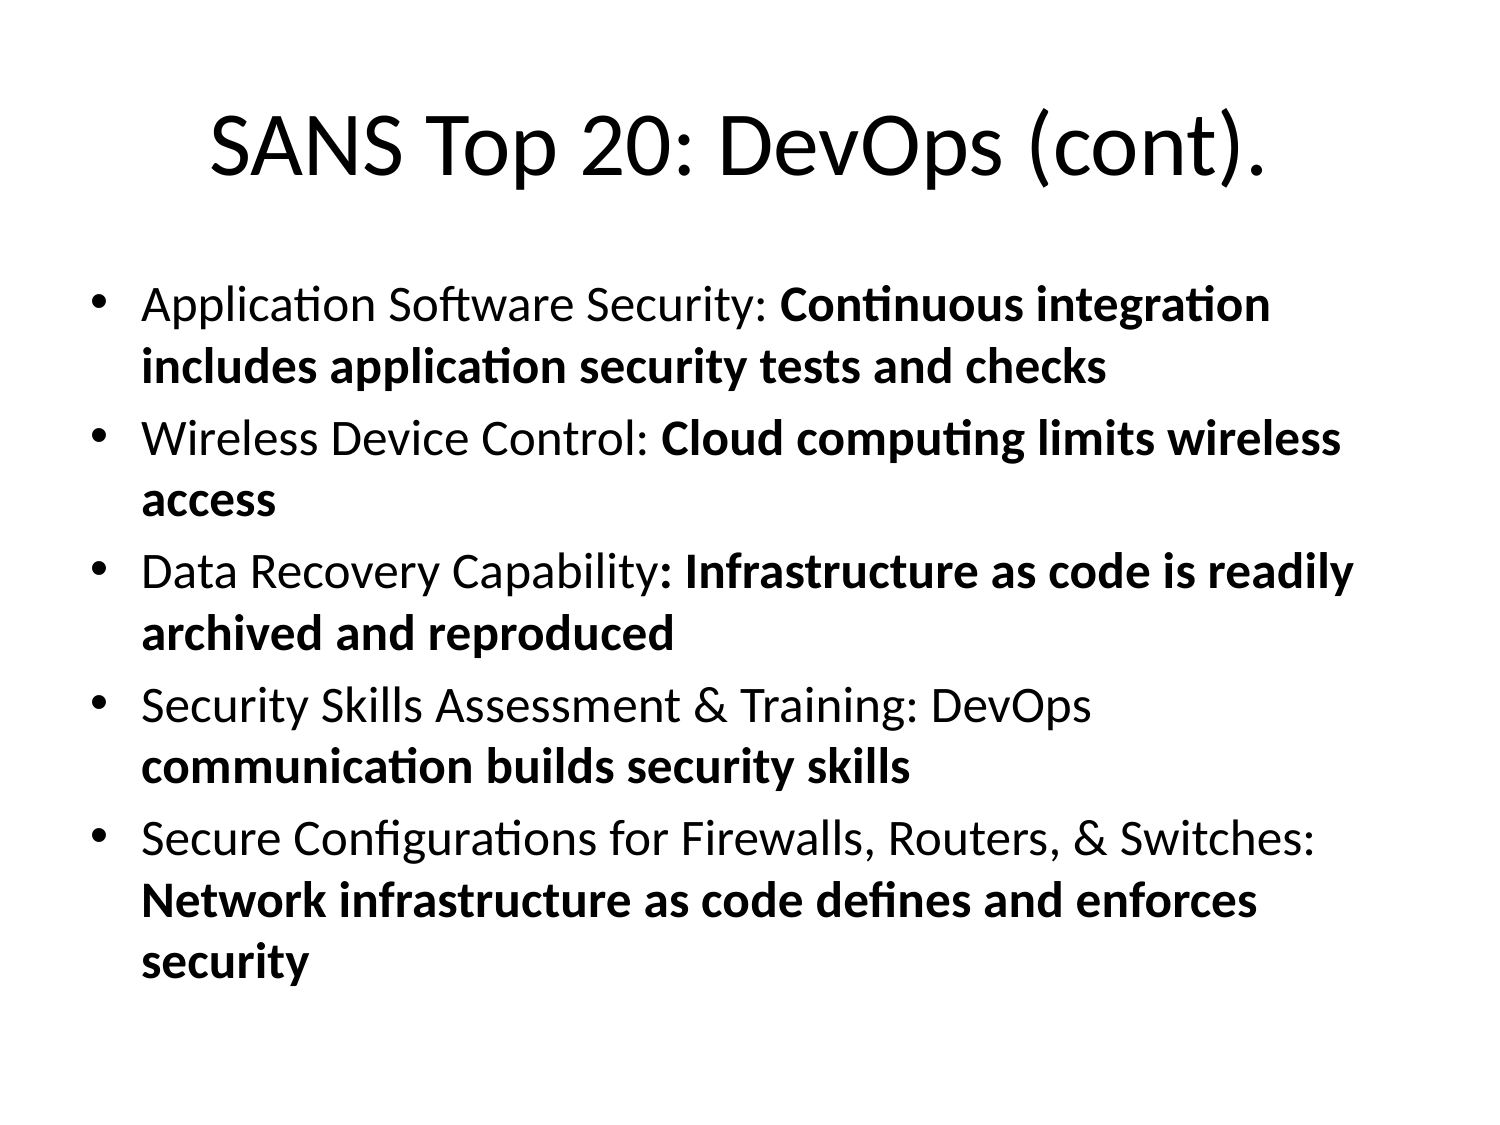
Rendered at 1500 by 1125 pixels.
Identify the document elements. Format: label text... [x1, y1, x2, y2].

list Application Software Security: Continuous integration includes application security tests and checks Wireless Device Control: Cloud computing limits wireless access Data Recovery Capability: Infrastructure as code is readily archived and reproduced Security Skills Assessment & Training: DevOps communication builds security skills Secure Configurations for Firewalls, Routers, & Switches: Network infrastructure as code defines and enforces security [75, 262, 1425, 1005]
title SANS Top 20: DevOps (cont). [75, 45, 1425, 233]
